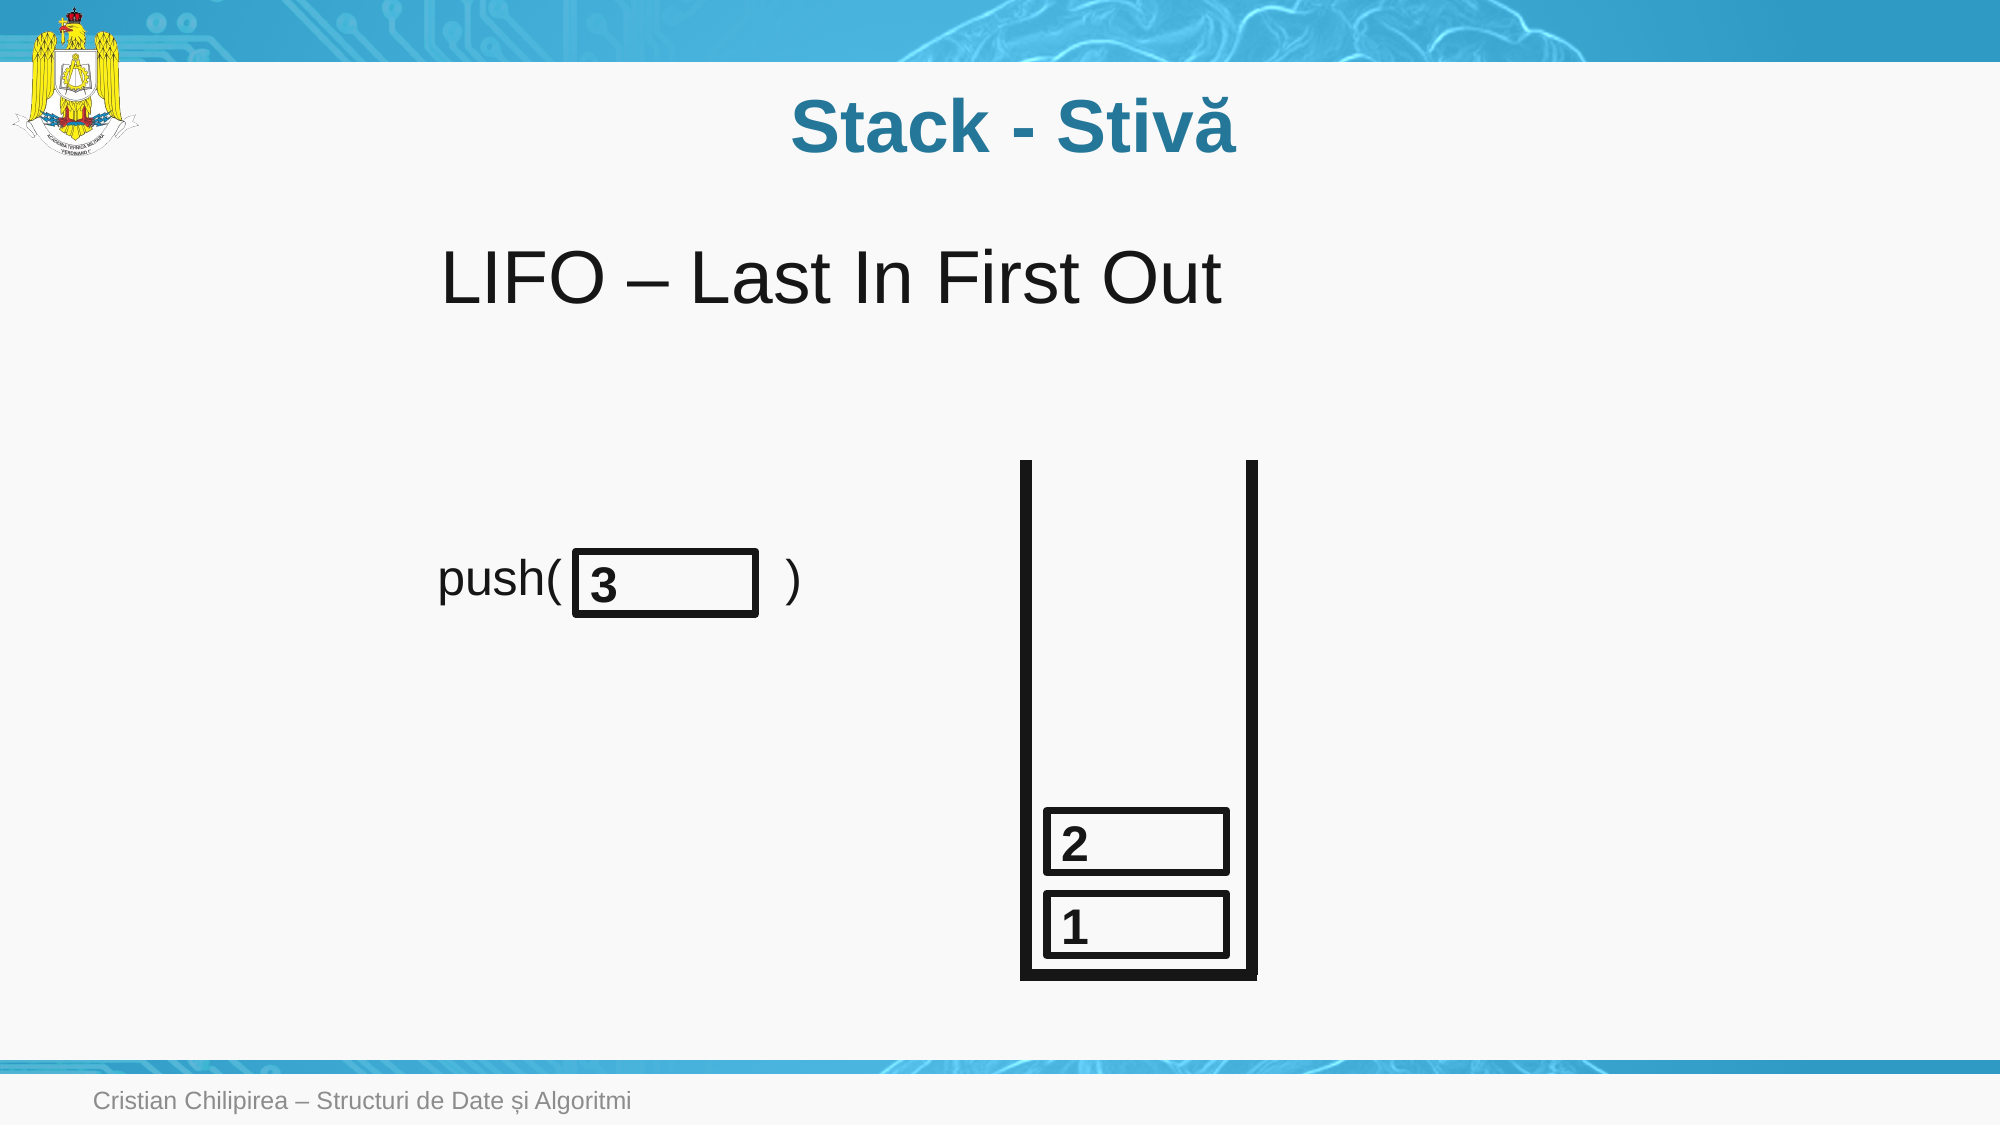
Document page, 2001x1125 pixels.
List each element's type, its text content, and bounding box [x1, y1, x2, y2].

footer Cristian Chilipirea – Structuri de Date și Algoritmi [77, 1073, 1338, 1125]
text_box 3 [575, 551, 756, 614]
text_box push( ) [422, 538, 819, 613]
picture [0, 0, 2000, 156]
text_box 1 [1046, 893, 1227, 956]
picture [0, 1060, 2000, 1074]
text_box 2 [1046, 810, 1227, 873]
title Stack - Stivă [150, 76, 1876, 180]
text_box LIFO – Last In First Out [425, 231, 1338, 359]
